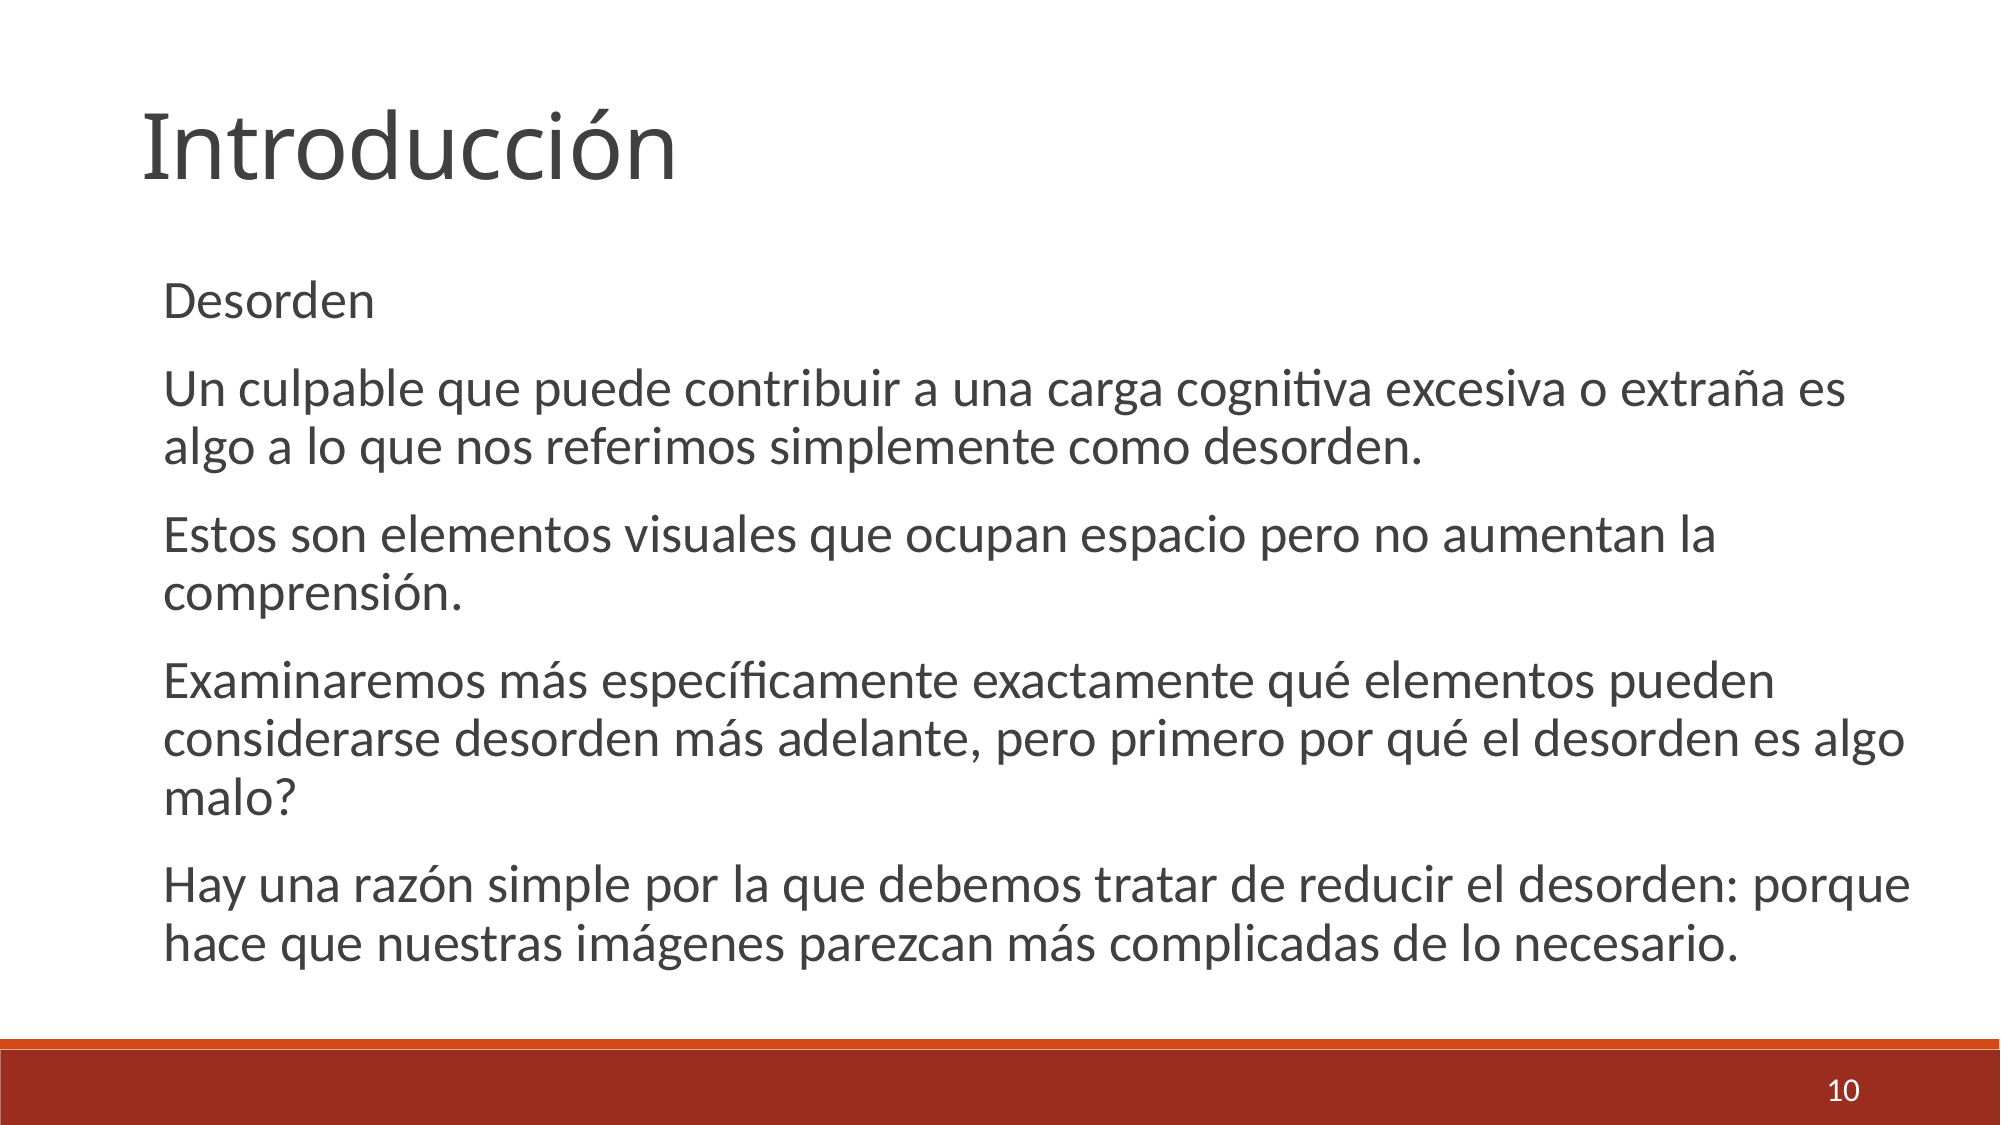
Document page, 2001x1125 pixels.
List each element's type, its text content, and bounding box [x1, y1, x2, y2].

text_box Introducción [126, 97, 1821, 333]
slide_number 10 [126, 1061, 1875, 1115]
text_box Desorden Un culpable que puede contribuir a una carga cognitiva excesiva o extraña es algo a lo que nos referimos simplemente como desorden. Estos son elementos visuales que ocupan espacio pero no aumentan la comprensión. Examinaremos más específicamente exactamente qué elementos pueden considerarse desorden más adelante, pero primero por qué el desorden es algo malo? Hay una razón simple por la que debemos tratar de reducir el desorden: porque hace que nuestras imágenes parezcan más complicadas de lo necesario. [148, 264, 1931, 1027]
